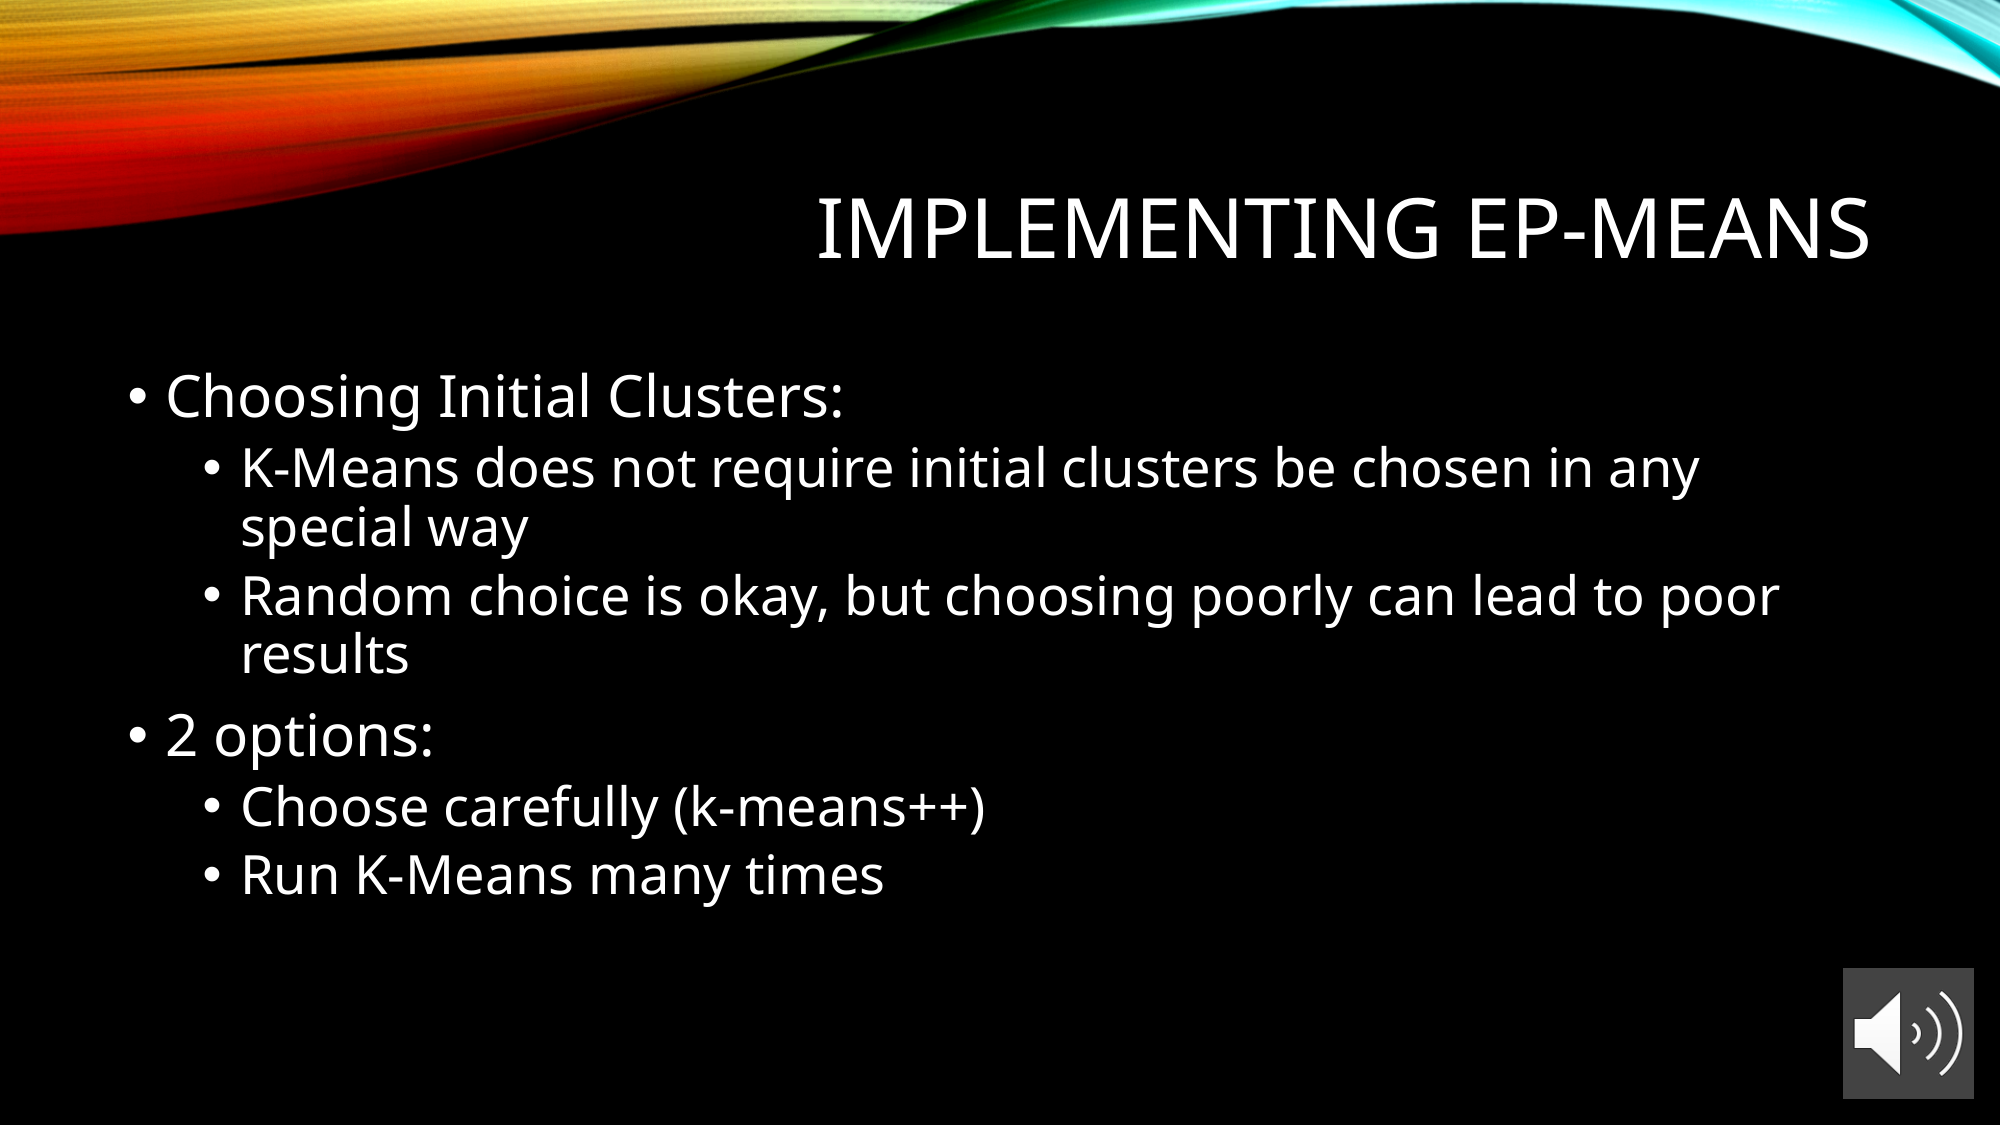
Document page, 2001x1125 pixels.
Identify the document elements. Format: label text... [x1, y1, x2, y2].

picture [0, 0, 2000, 237]
picture [1841, 966, 1976, 1101]
list Choosing Initial Clusters: K-Means does not require initial clusters be chosen in any special way Random choice is okay, but choosing poorly can lead to poor results 2 options: Choose carefully (k-means++) Run K-Means many times [112, 360, 1888, 1021]
title Implementing EP-Means [474, 125, 1888, 338]
